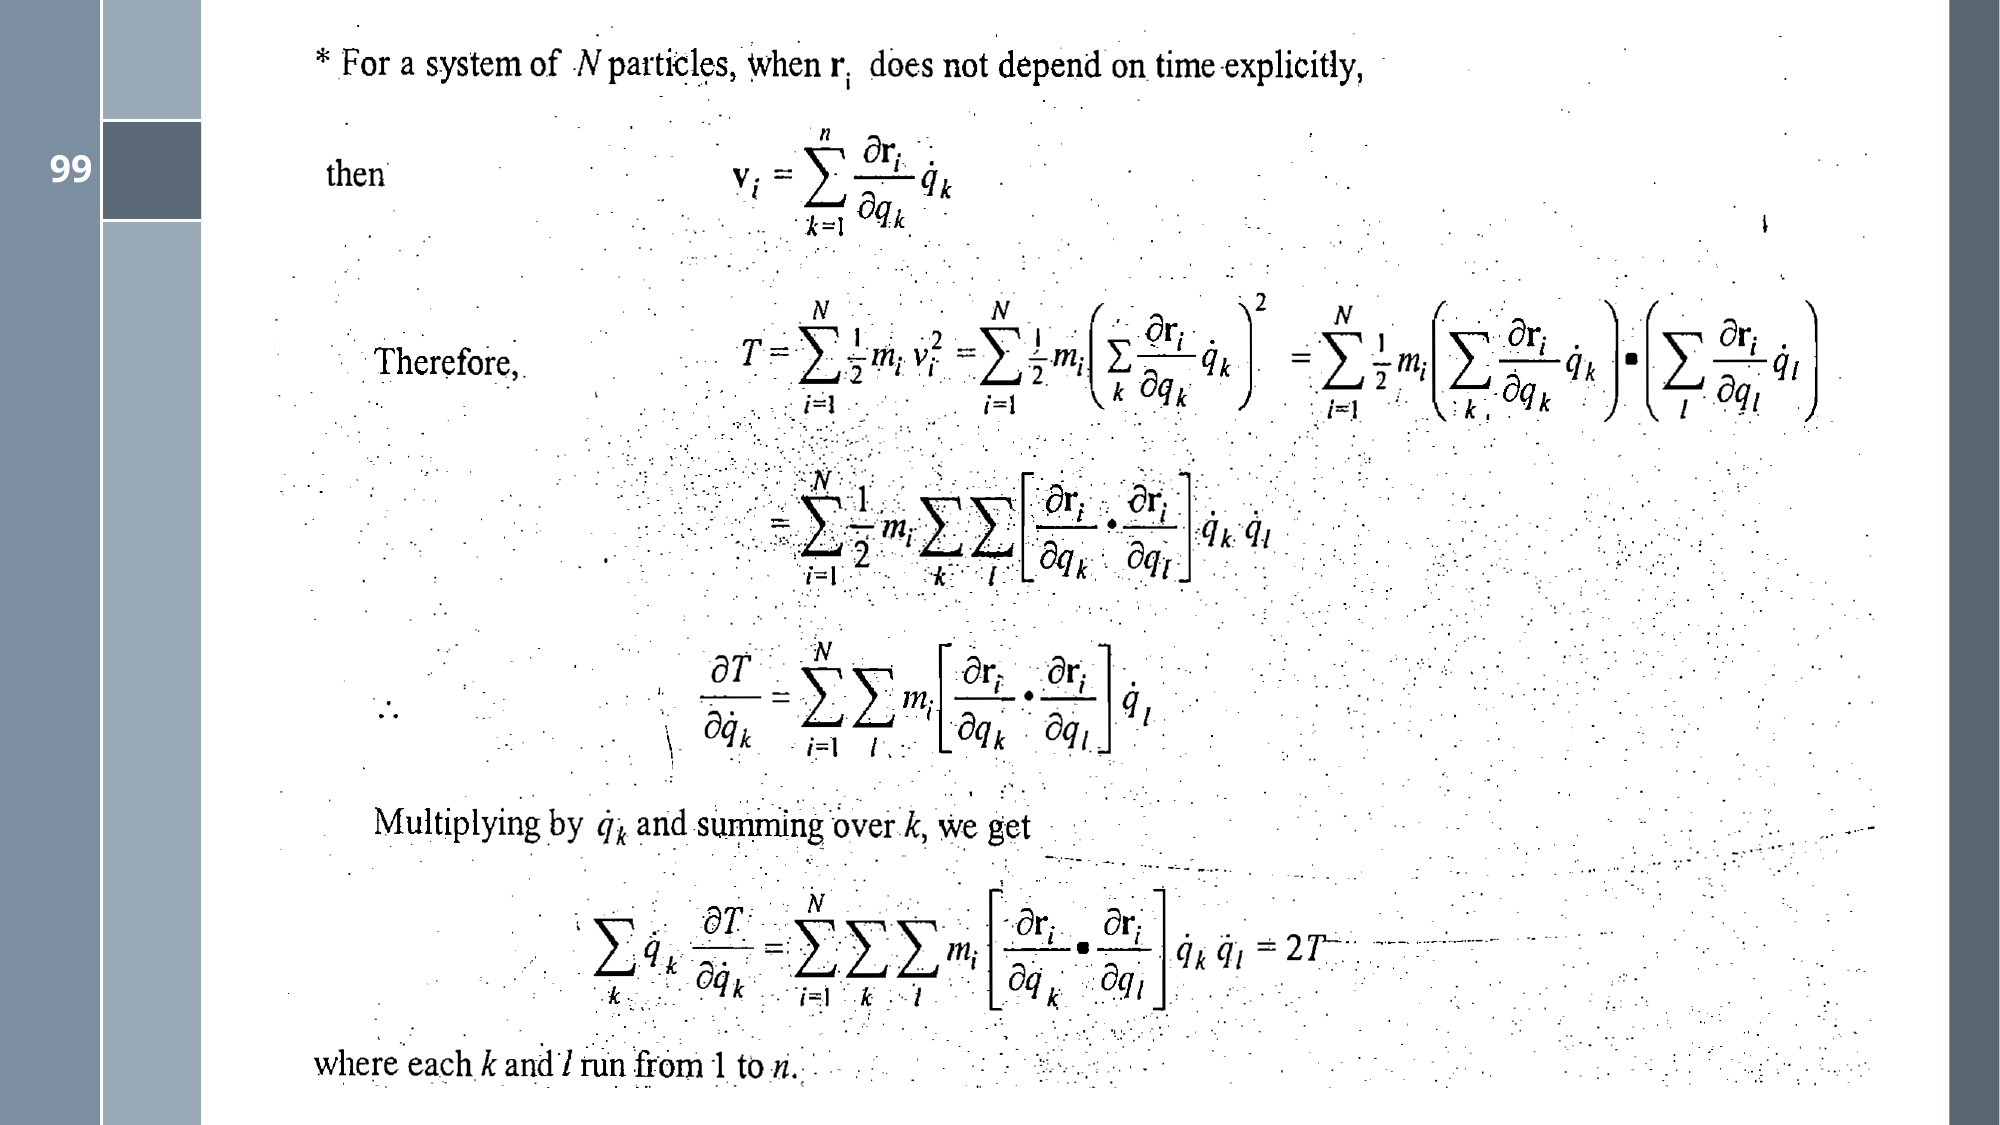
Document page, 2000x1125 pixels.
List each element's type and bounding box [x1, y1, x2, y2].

picture [274, 24, 1875, 1088]
